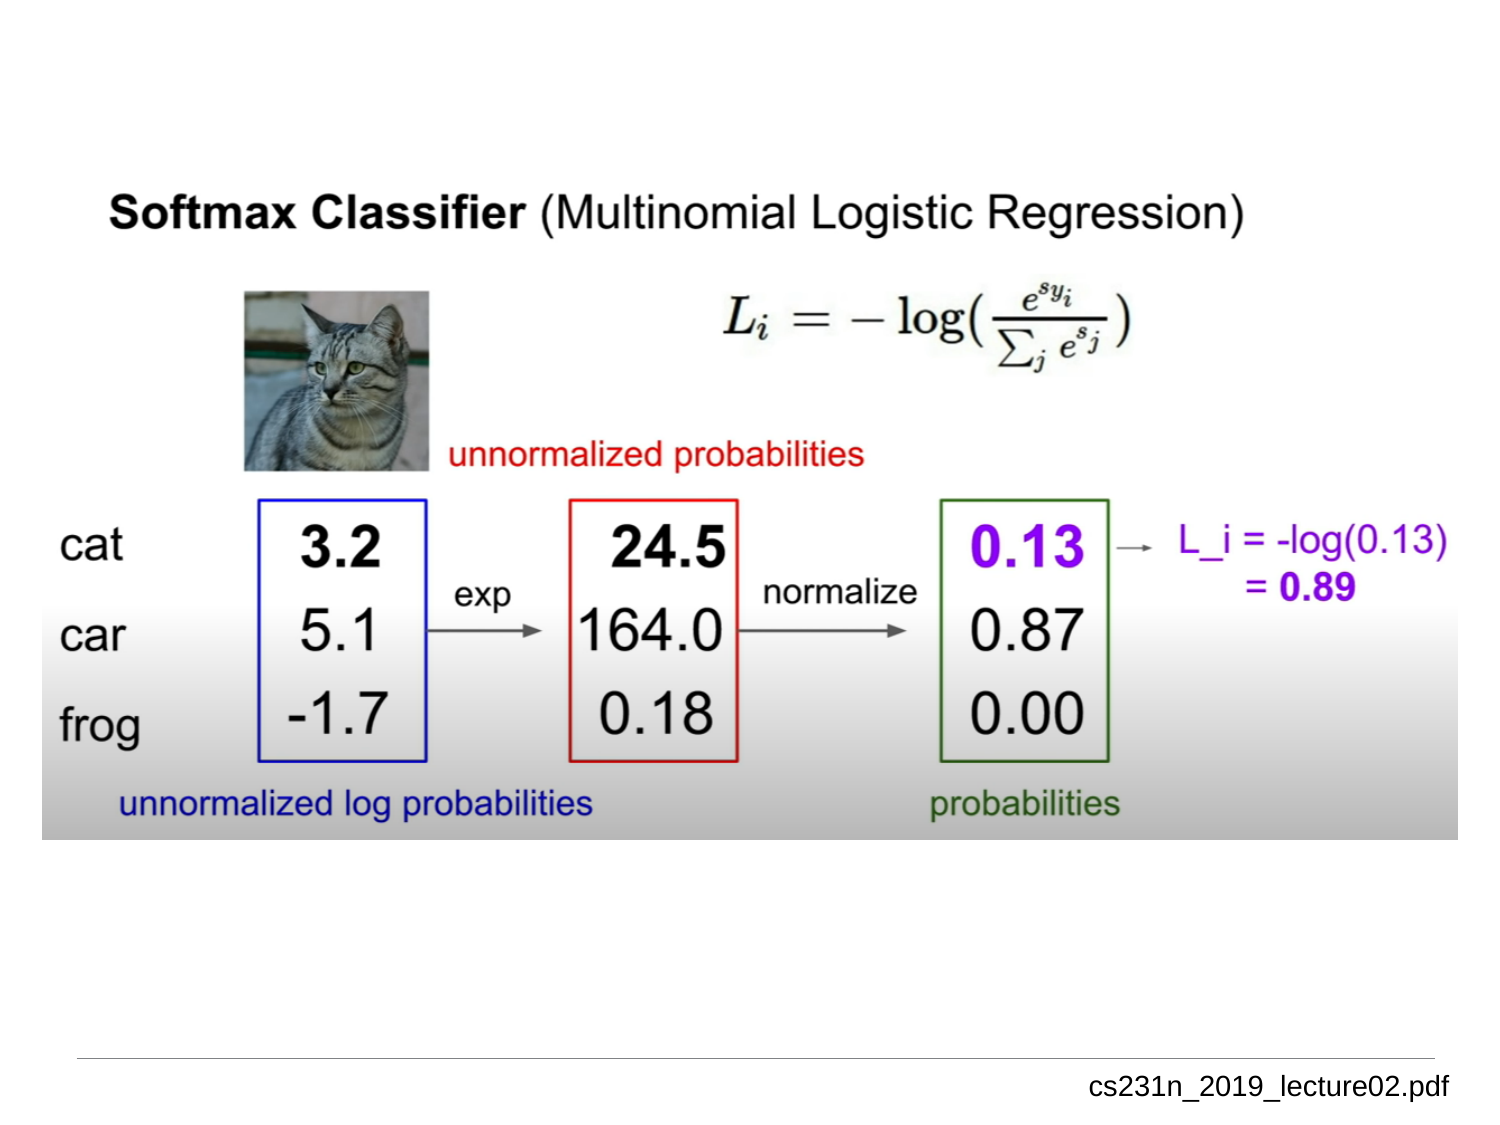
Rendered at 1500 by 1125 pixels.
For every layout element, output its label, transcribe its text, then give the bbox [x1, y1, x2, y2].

picture [42, 170, 1458, 840]
text_box cs231n_2019_lecture02.pdf [1073, 1059, 1474, 1110]
